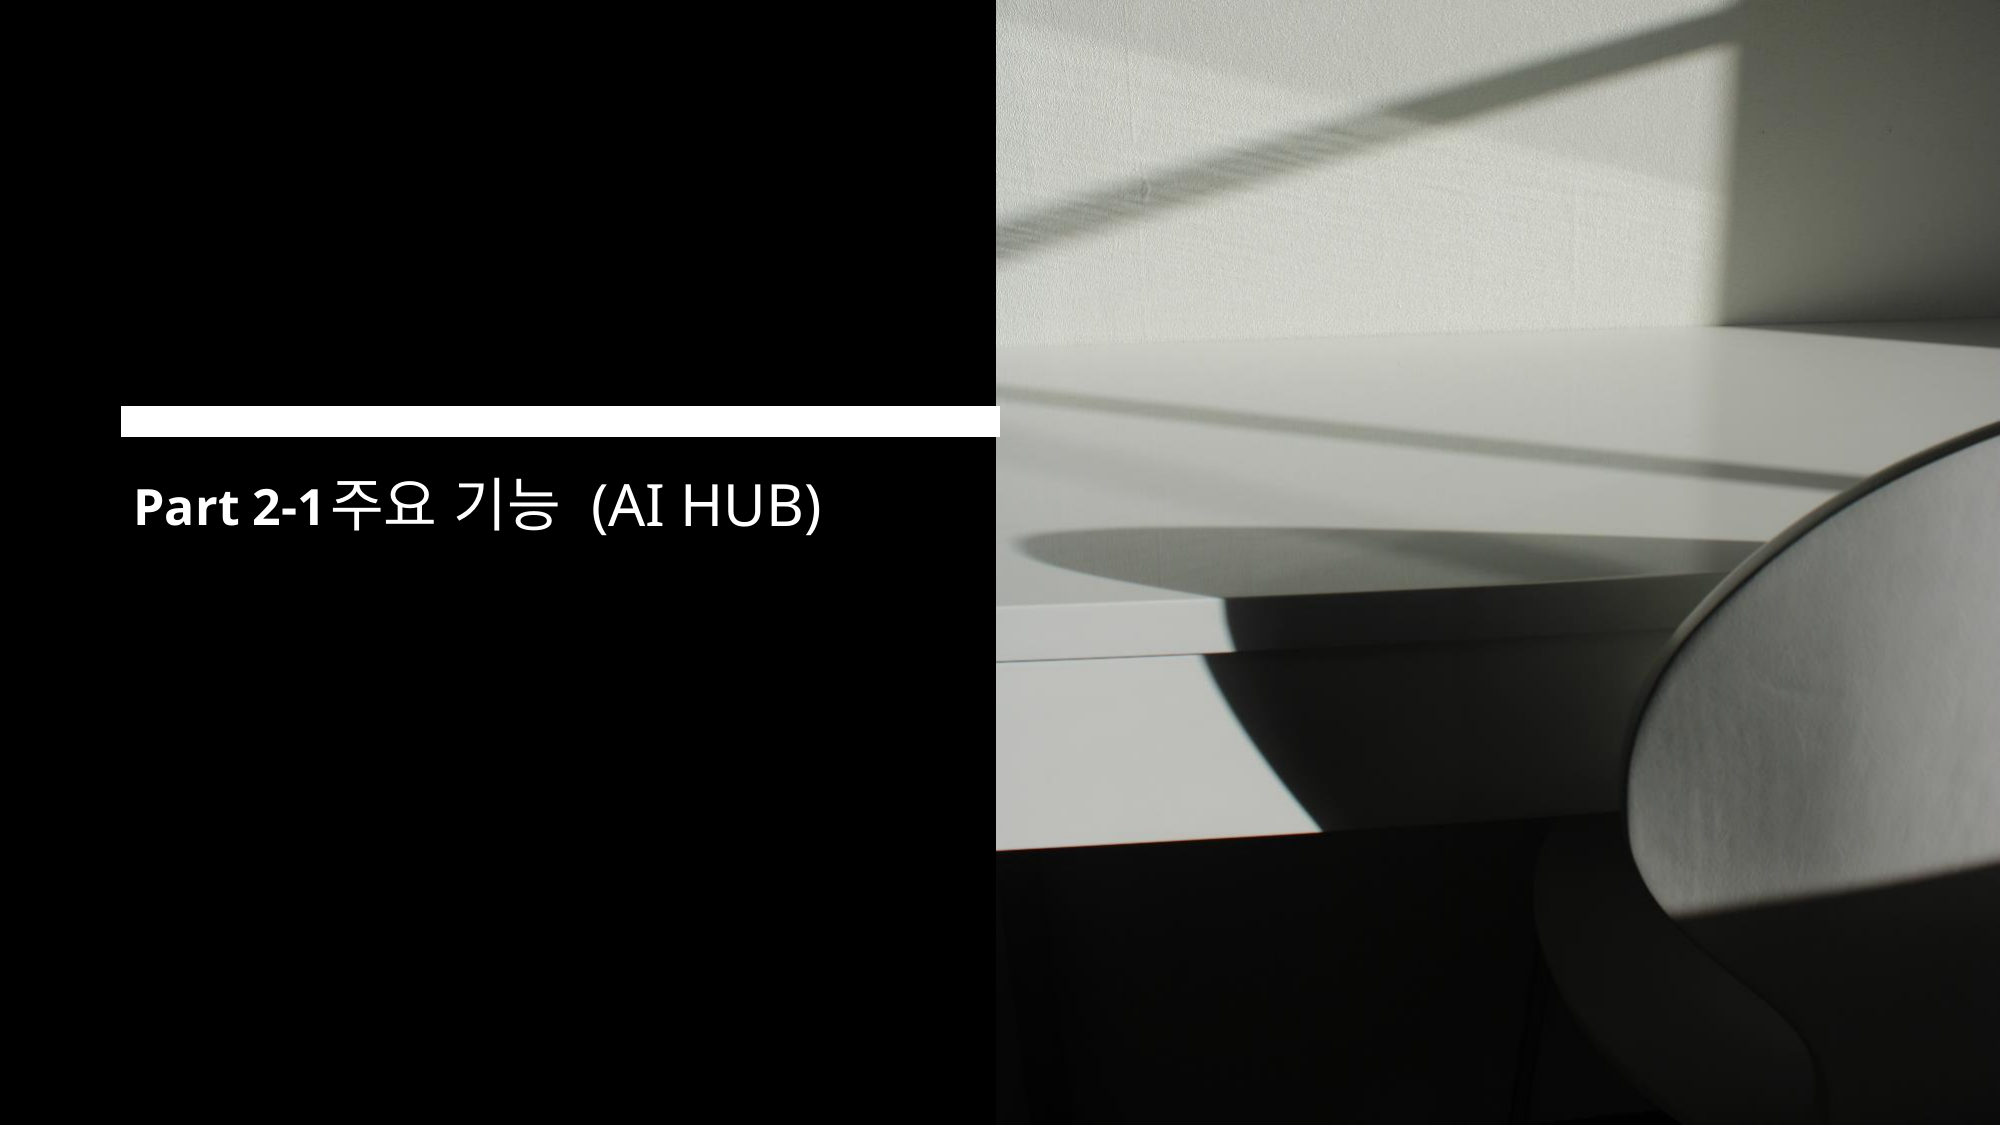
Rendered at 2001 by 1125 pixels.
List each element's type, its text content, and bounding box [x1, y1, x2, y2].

text_box Part 2-1 [118, 467, 315, 543]
picture [996, 0, 2000, 1125]
text_box 주요 기능 (AI HUB) [315, 460, 837, 545]
